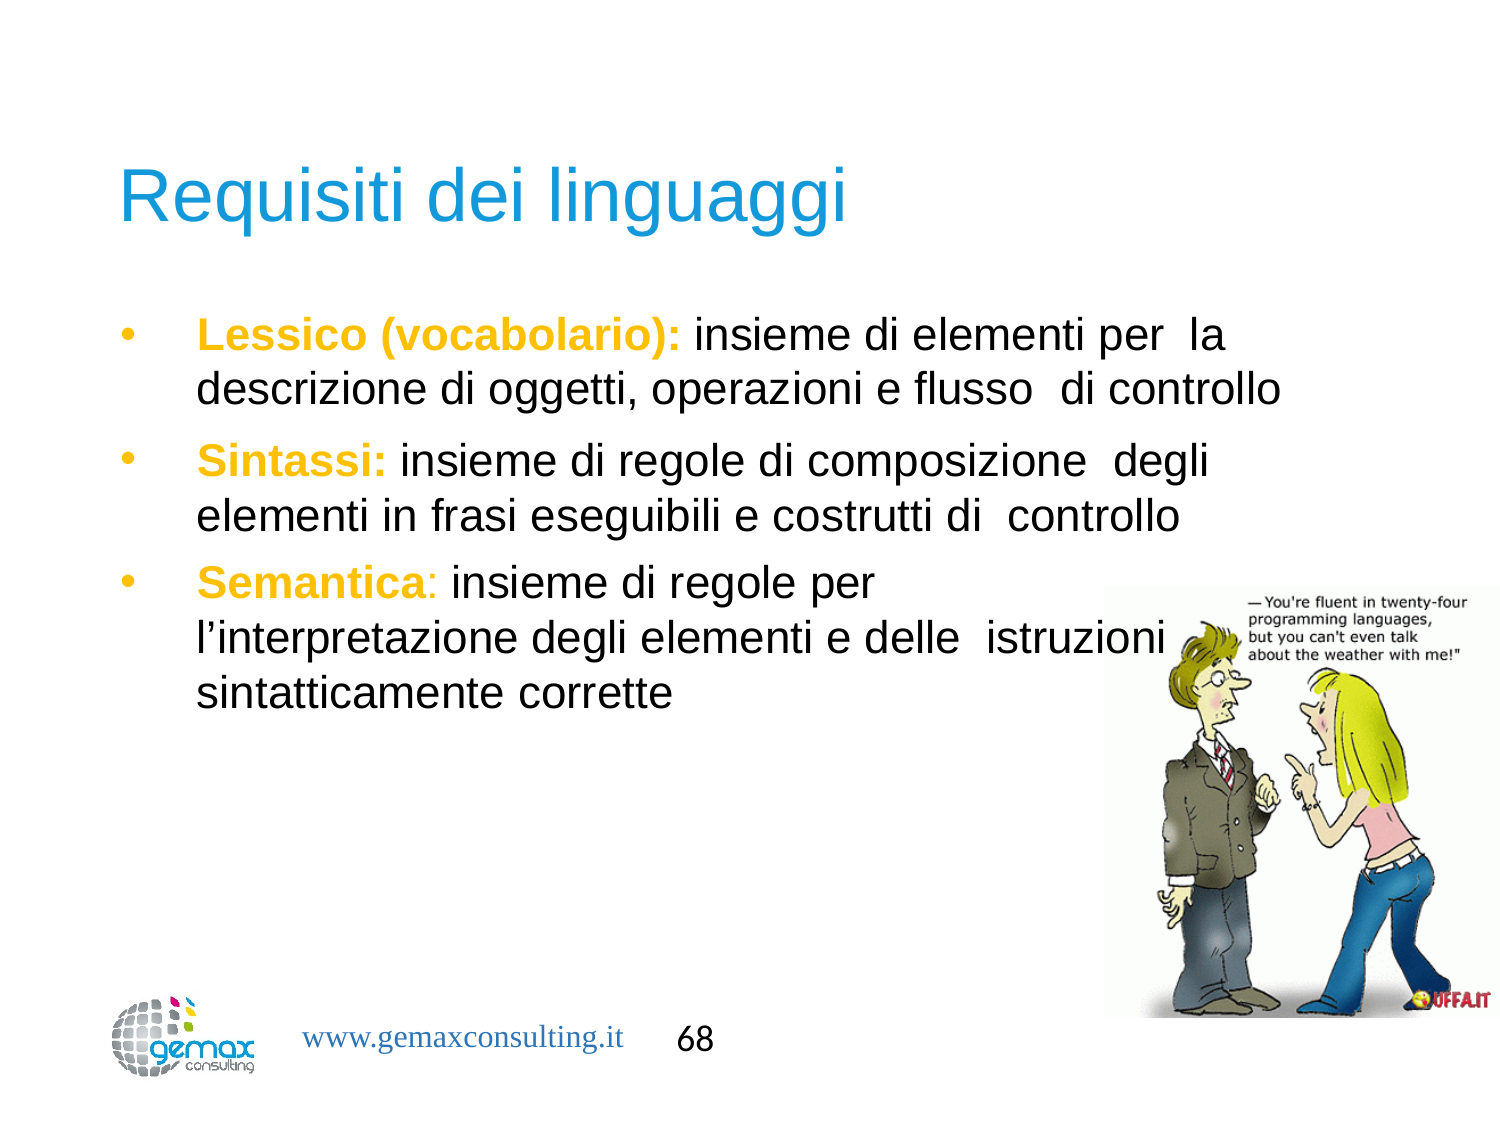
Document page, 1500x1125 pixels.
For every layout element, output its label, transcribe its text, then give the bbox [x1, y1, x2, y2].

title Requisiti dei linguaggi [103, 59, 1397, 278]
slide_number 68 [661, 1006, 793, 1067]
picture [103, 990, 262, 1083]
list Lessico (vocabolario): insieme di elementi per la descrizione di oggetti, operazioni e flusso di controllo Sintassi: insieme di regole di composizione degli elementi in frasi eseguibili e costrutti di controllo Semantica: insieme di regole per l’interpretazione degli elementi e delle istruzioni sintatticamente corrette [103, 299, 1397, 792]
picture [1103, 585, 1500, 1018]
